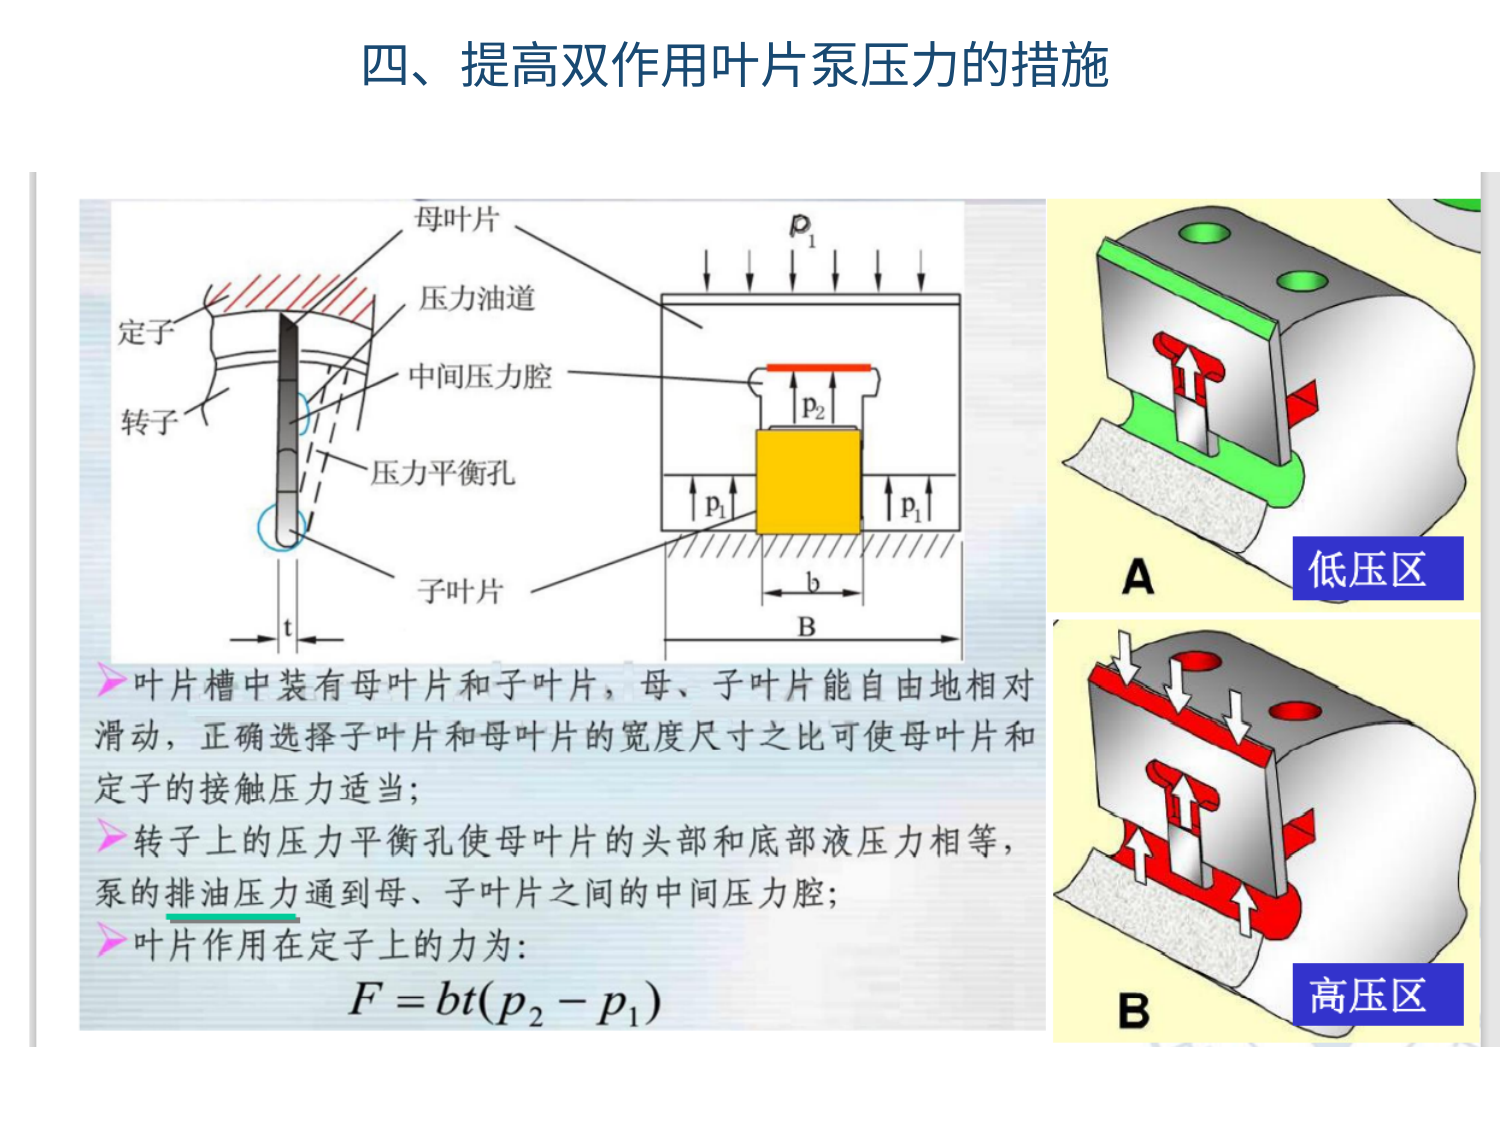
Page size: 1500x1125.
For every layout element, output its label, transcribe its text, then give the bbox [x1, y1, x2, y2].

text_box 四、提高双作用叶片泵压力的措施 [267, 26, 1204, 102]
picture [29, 172, 1500, 1047]
